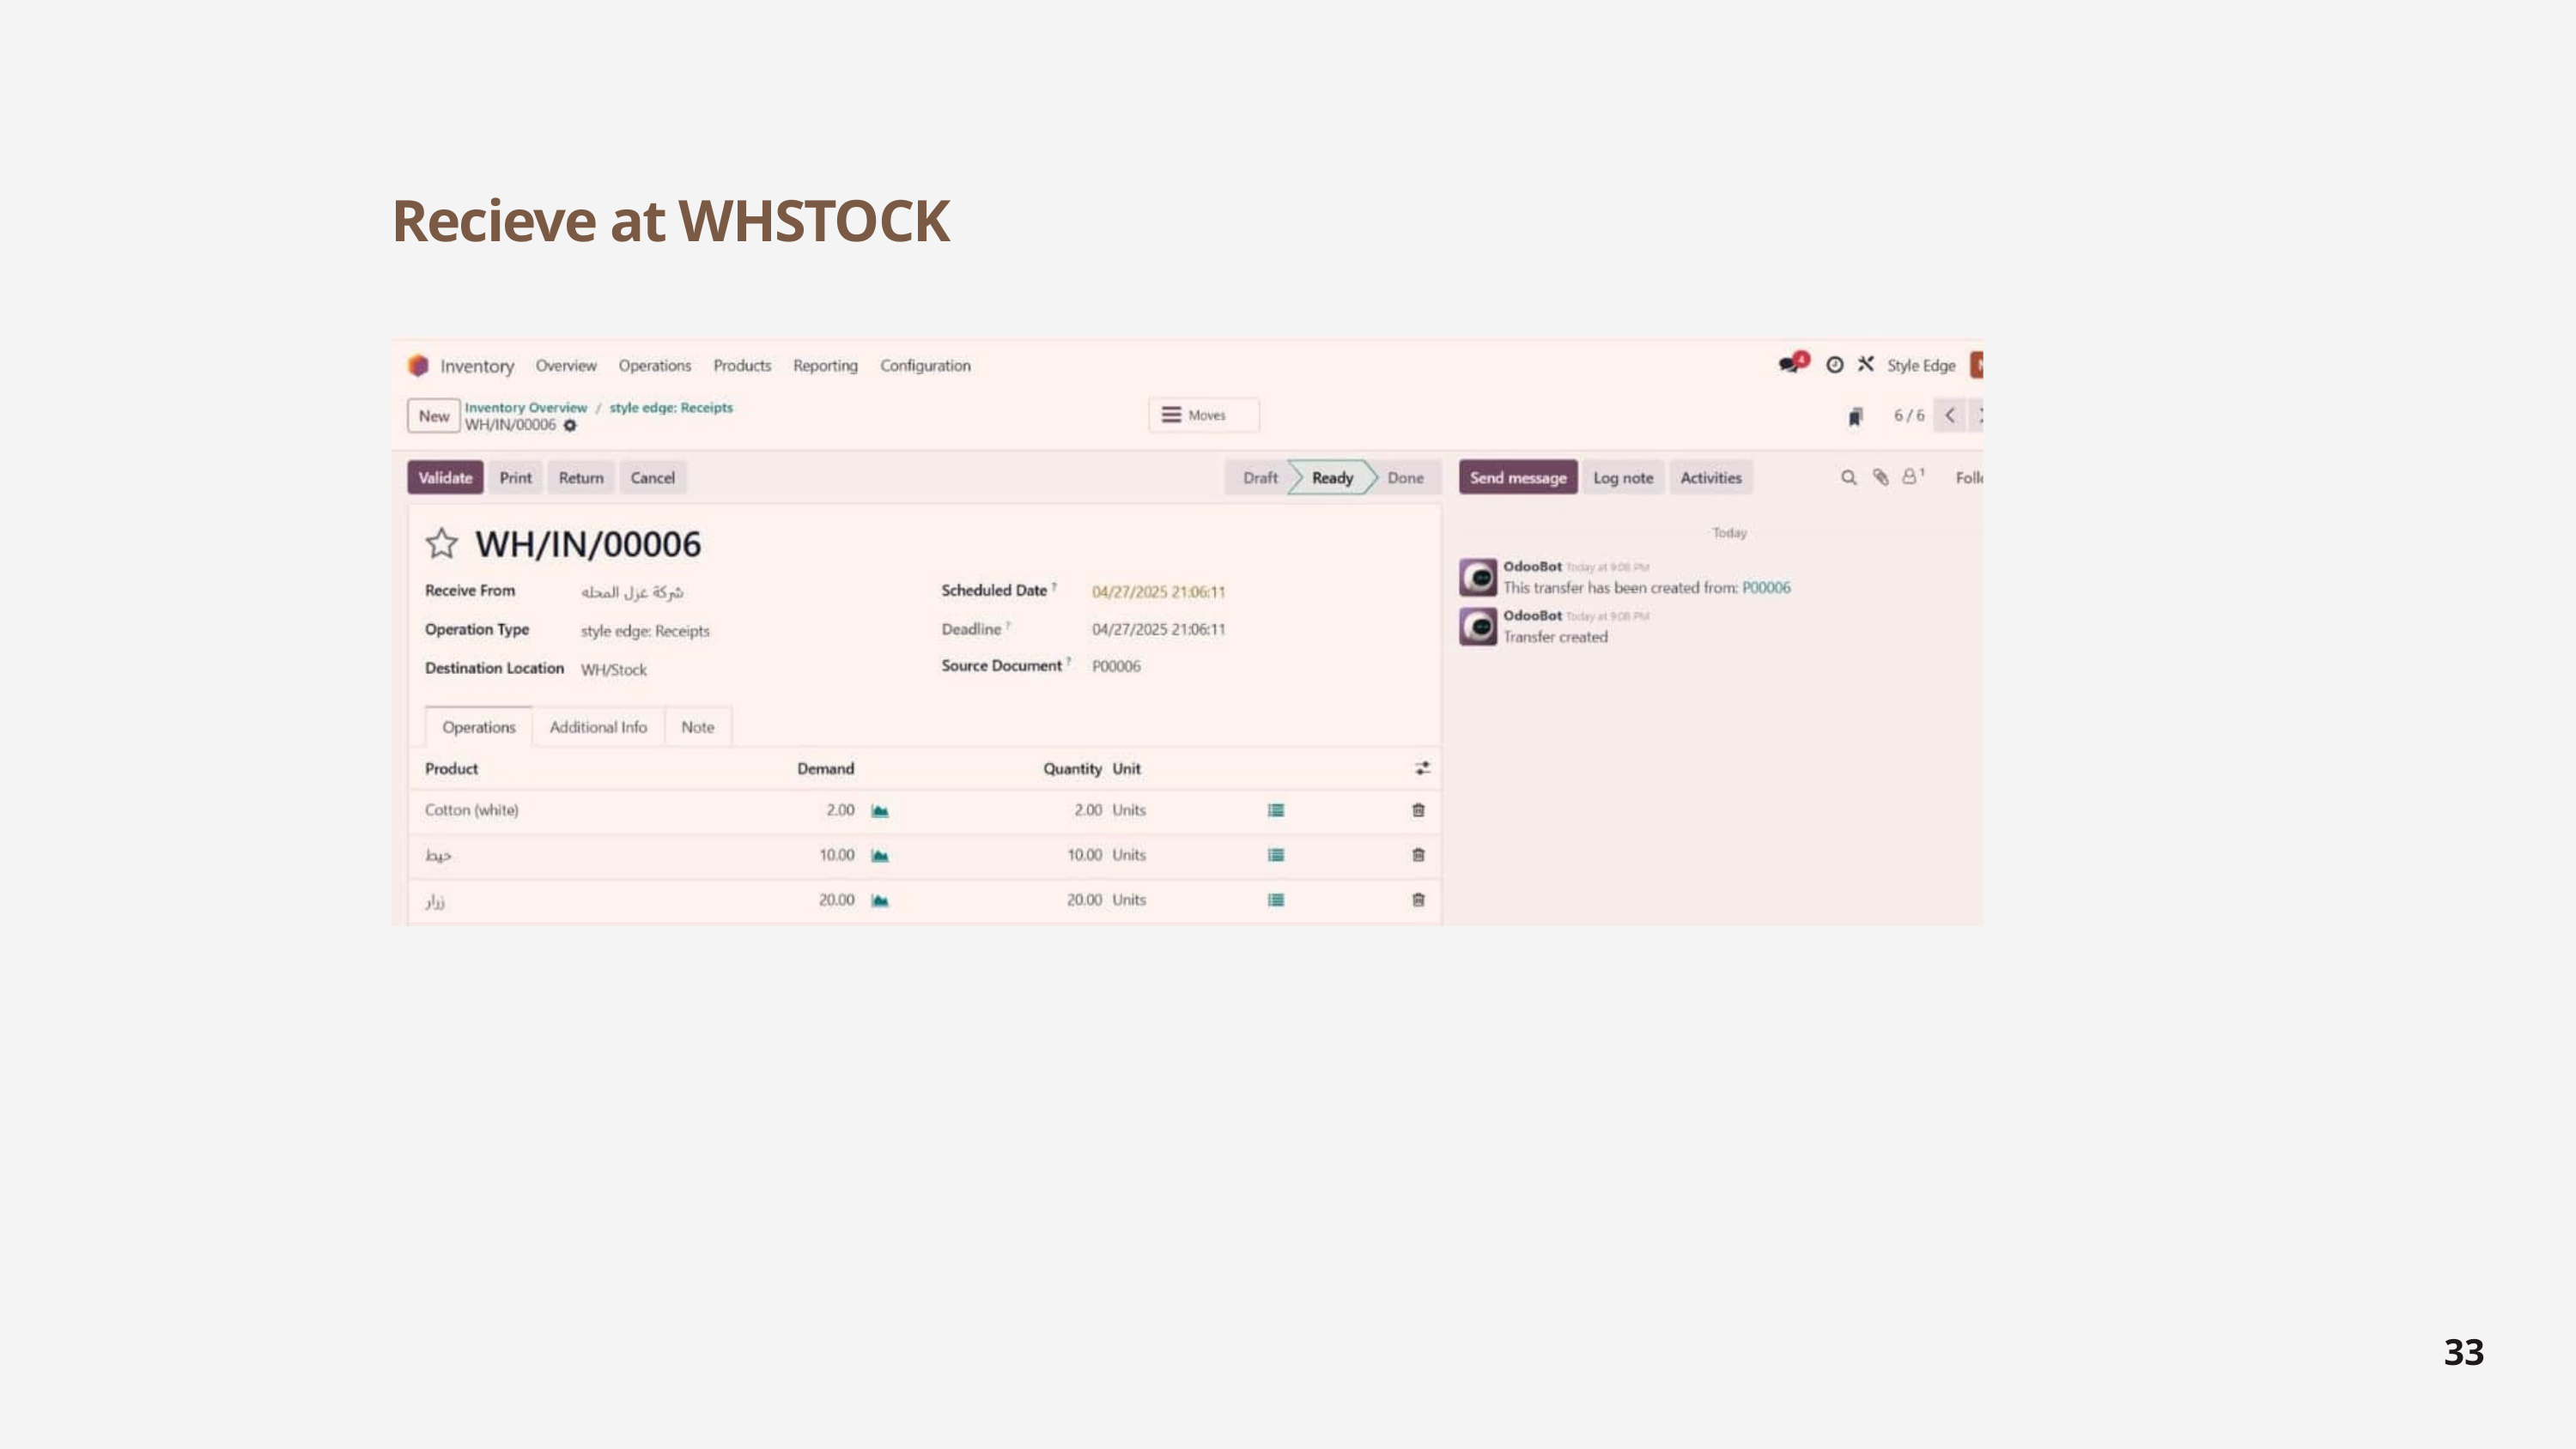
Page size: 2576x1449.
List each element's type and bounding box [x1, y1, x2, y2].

text_box [391, 182, 1129, 294]
text_box [391, 335, 1984, 926]
text_box [2430, 1343, 2499, 1428]
